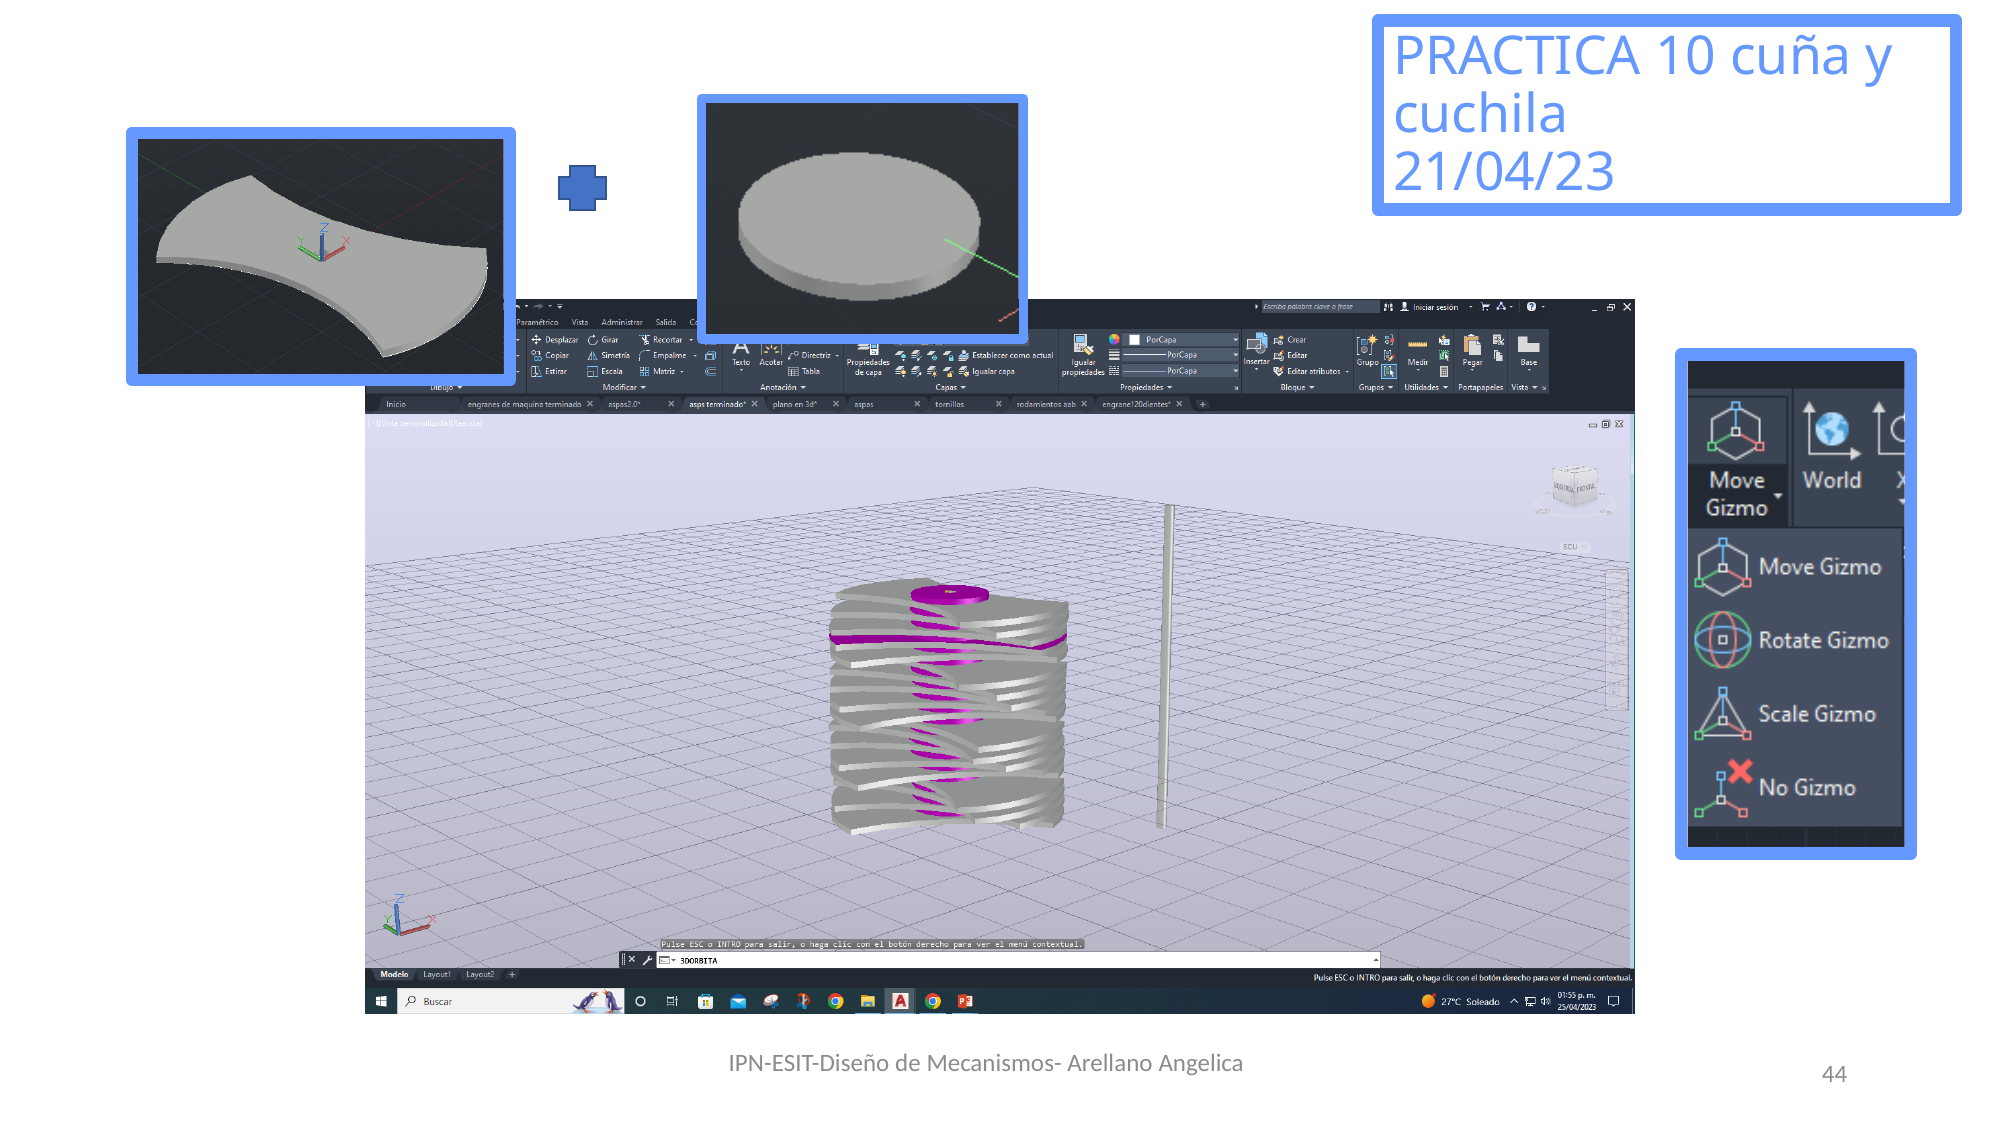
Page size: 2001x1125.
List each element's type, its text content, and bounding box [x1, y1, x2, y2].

picture [706, 103, 1019, 335]
picture [1687, 360, 1905, 848]
text_box [558, 165, 607, 211]
footer IPN-ESIT-Diseño de Mecanismos- Arellano Angelica [652, 1031, 1328, 1092]
picture [138, 139, 504, 374]
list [365, 299, 1635, 1014]
slide_number 44 [1412, 1042, 1863, 1103]
title PRACTICA 10 cuña y cuchila 21/04/23 [1378, 20, 1957, 210]
